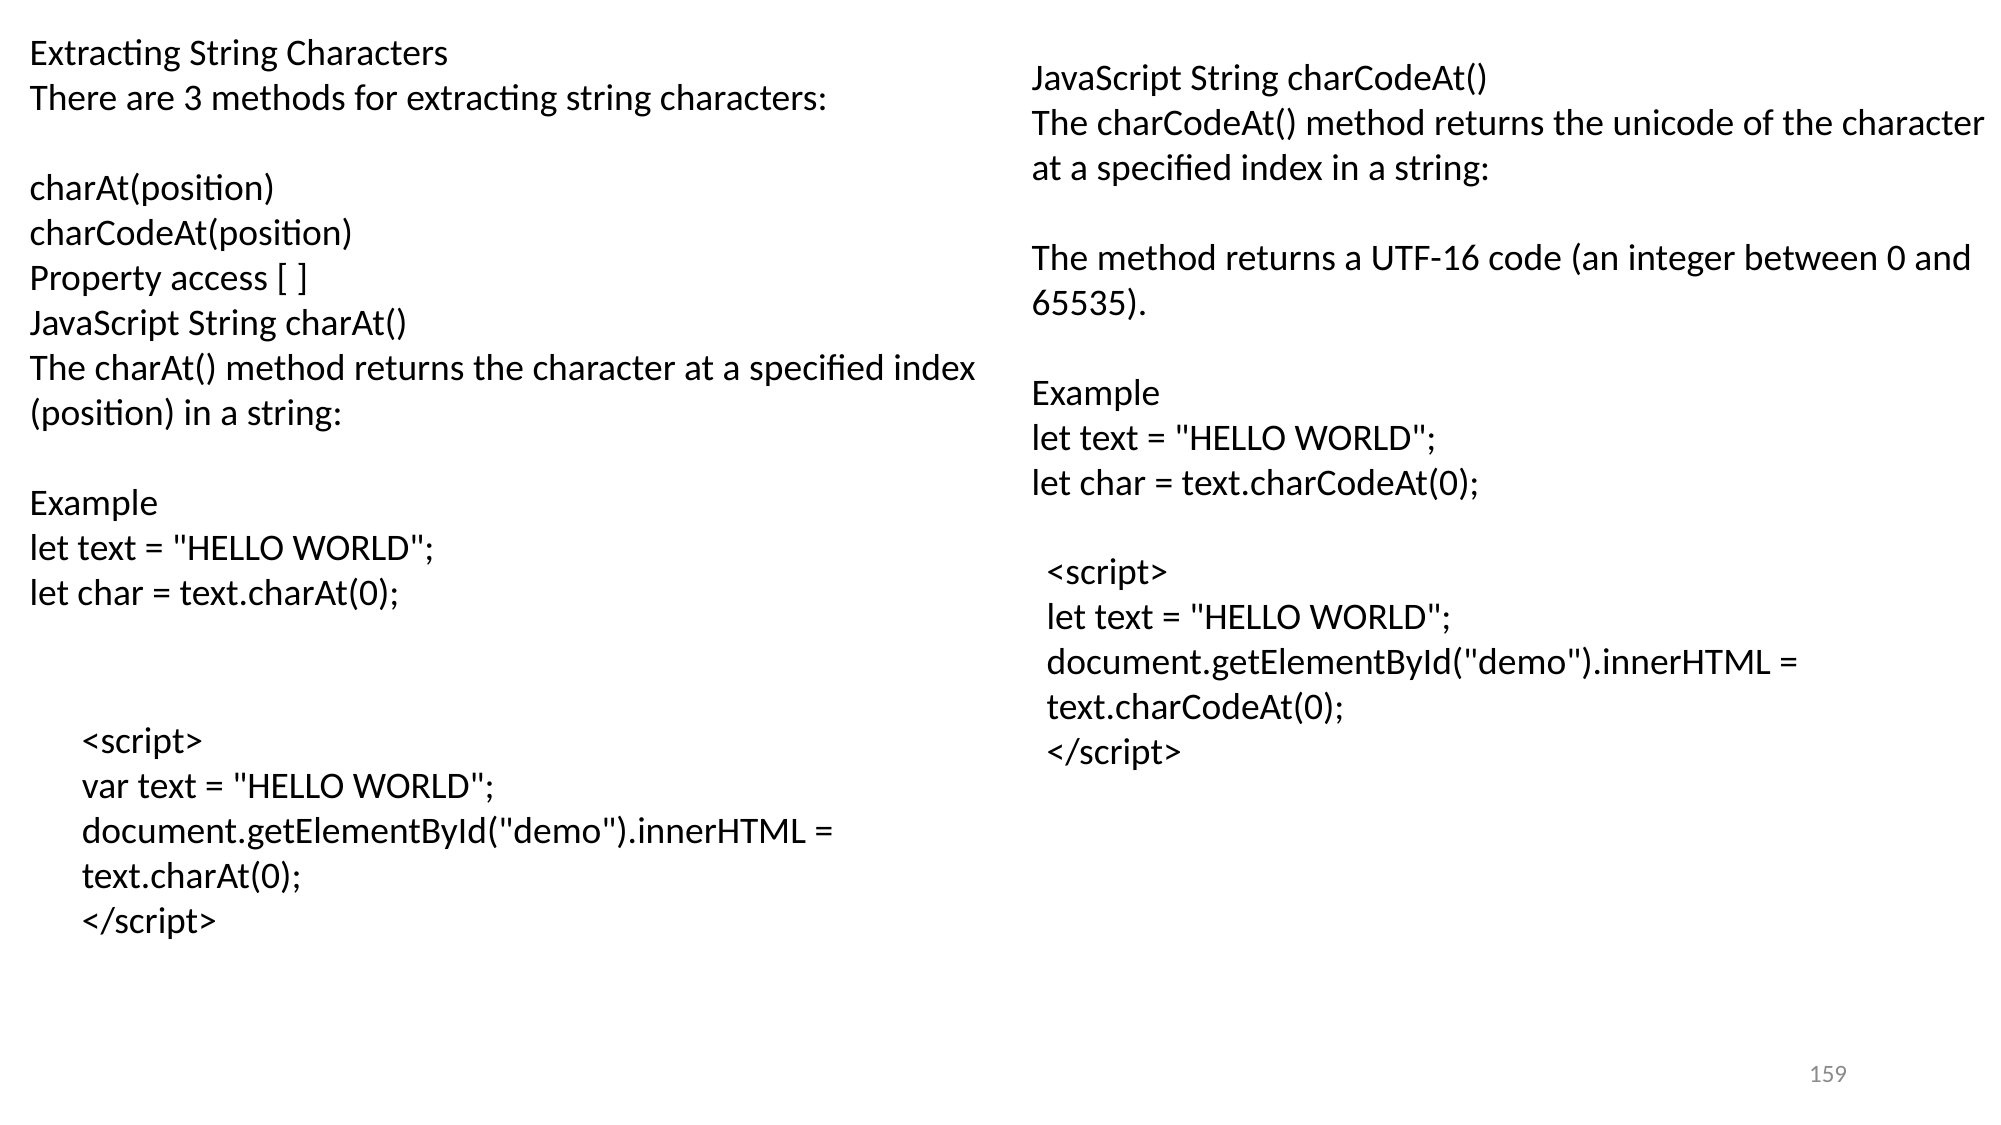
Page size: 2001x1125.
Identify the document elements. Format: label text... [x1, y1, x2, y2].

text_box Extracting String Characters There are 3 methods for extracting string characters: charAt(position) charCodeAt(position) Property access [ ] JavaScript String charAt() The charAt() method returns the character at a specified index (position) in a string: Example let text = "HELLO WORLD"; let char = text.charAt(0); [14, 20, 1045, 621]
text_box <script> var text = "HELLO WORLD"; document.getElementById("demo").innerHTML = text.charAt(0); </script> [67, 708, 1068, 949]
text_box JavaScript String charCodeAt() The charCodeAt() method returns the unicode of the character at a specified index in a string: The method returns a UTF-16 code (an integer between 0 and 65535). Example let text = "HELLO WORLD"; let char = text.charCodeAt(0); [1016, 45, 2000, 511]
text_box <script> let text = "HELLO WORLD"; document.getElementById("demo").innerHTML = text.charCodeAt(0); </script> [1031, 539, 2000, 780]
slide_number 159 [1412, 1042, 1863, 1103]
